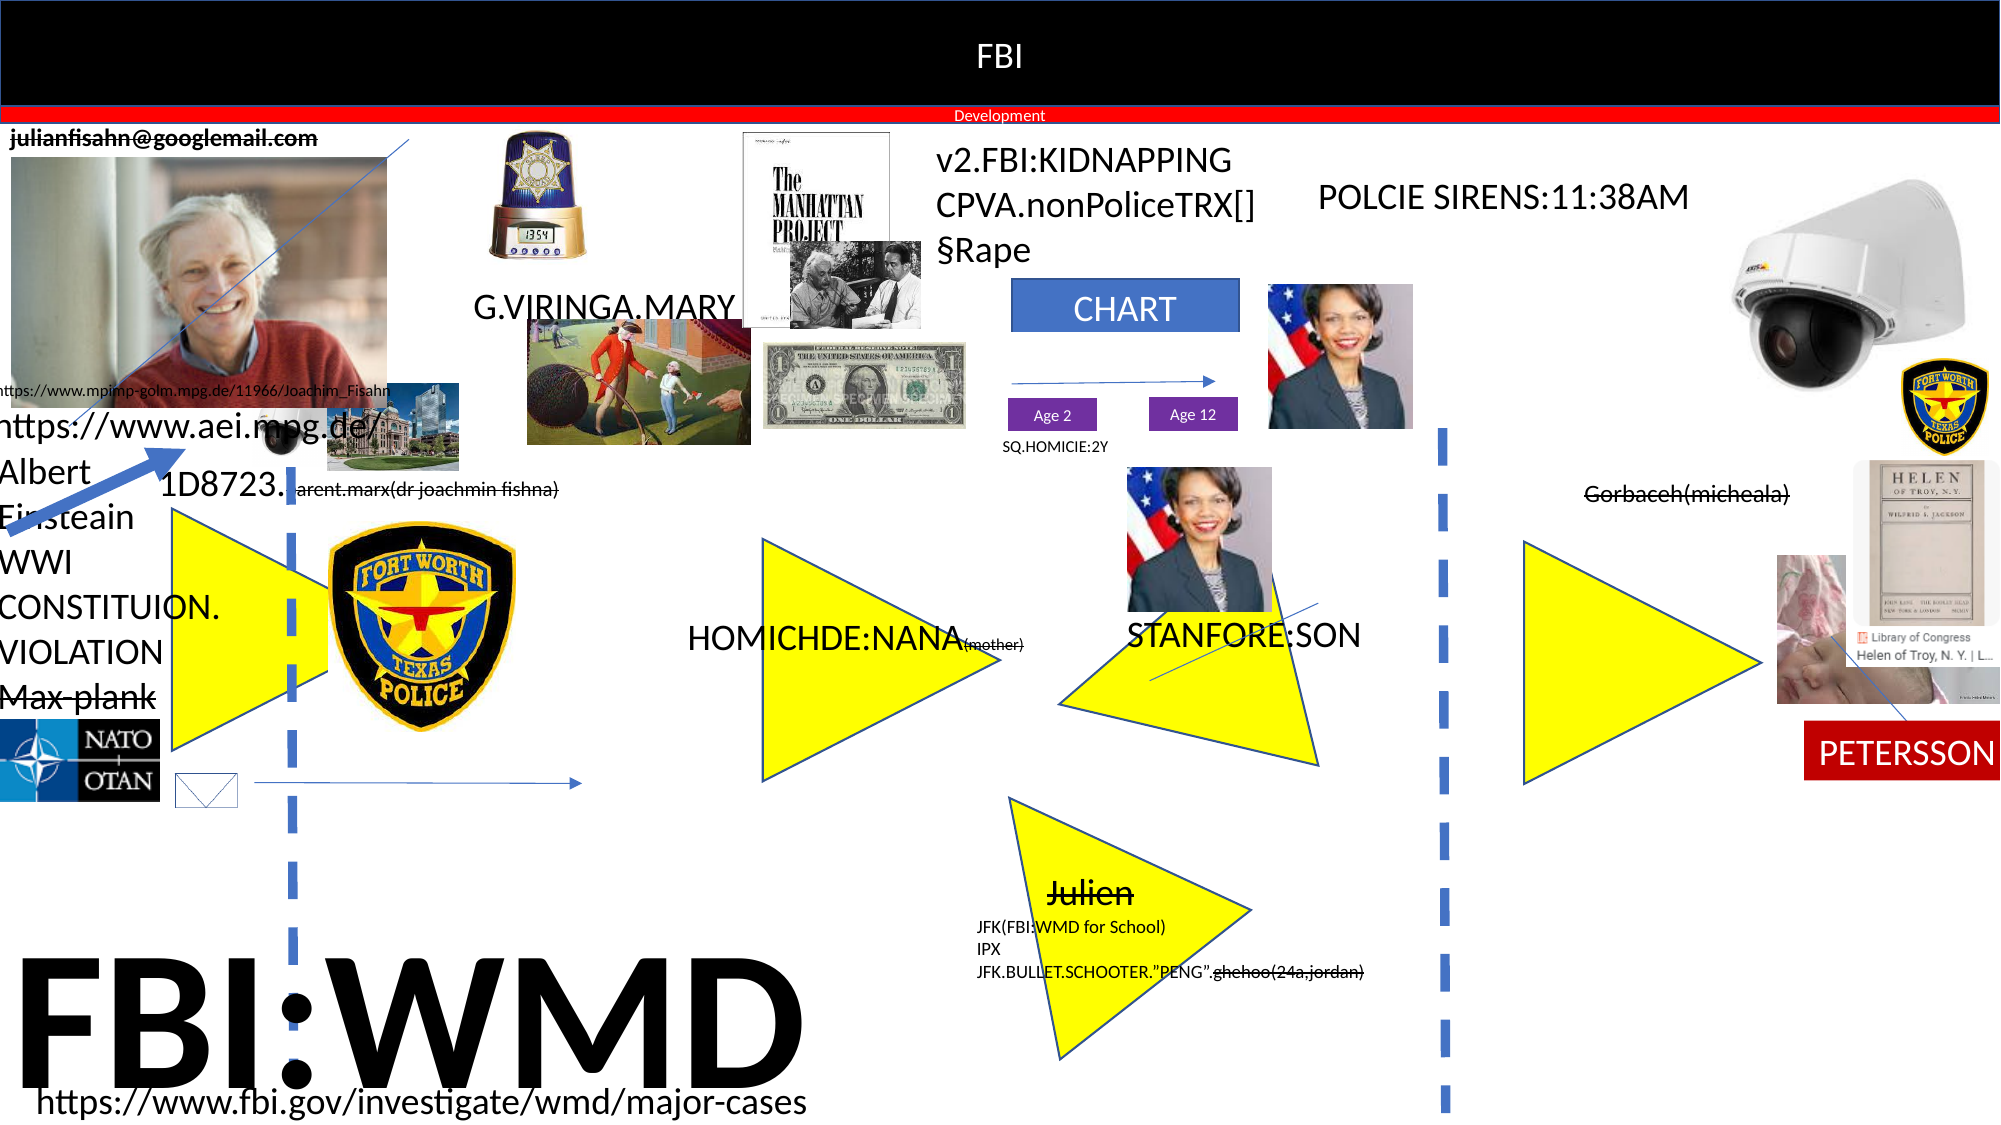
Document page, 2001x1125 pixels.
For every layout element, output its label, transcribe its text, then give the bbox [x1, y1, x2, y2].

text_box [1056, 657, 1320, 767]
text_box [68, 139, 409, 427]
picture [17, 770, 25, 779]
text_box Albert Einsteain WWI CONSTITUION. VIOLATION Max-plank [0, 439, 237, 725]
text_box [294, 571, 328, 689]
picture [526, 132, 921, 445]
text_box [1831, 636, 1948, 767]
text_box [1149, 603, 1319, 681]
picture [0, 719, 160, 802]
text_box Development [0, 105, 2000, 124]
text_box [1045, 990, 1151, 1062]
text_box SQ.HOMICIE:2Y [987, 428, 1124, 464]
picture [1268, 284, 1413, 429]
text_box Age 12 [1149, 397, 1238, 431]
text_box CHART [1011, 278, 1240, 332]
text_box https://www.fbi.gov/investigate/wmd/major-cases [21, 1069, 824, 1125]
text_box FBI [0, 0, 2000, 105]
text_box [237, 540, 290, 719]
text_box [1007, 796, 1146, 907]
text_box [761, 537, 897, 606]
text_box 1D8723.parent.marx(dr joachmin fishna) [237, 454, 290, 511]
text_box [1523, 539, 1764, 786]
text_box [1011, 332, 1245, 436]
picture [171, 769, 241, 813]
picture [1127, 467, 1272, 612]
picture [763, 342, 966, 429]
text_box 1D8723.parent.marx(dr joachmin fishna) [294, 451, 575, 511]
text_box POLCIE SIRENS:11:38AM [1303, 164, 1706, 225]
text_box PETERSSON [1804, 720, 2000, 781]
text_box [290, 467, 294, 1087]
text_box [1149, 861, 1247, 907]
picture [11, 157, 68, 408]
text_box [1442, 428, 1446, 1114]
text_box STANFORE:SON [1112, 603, 1377, 708]
text_box julianfisahn@googlemail.com [0, 114, 334, 159]
text_box [170, 725, 225, 753]
picture [328, 521, 516, 732]
picture [467, 124, 608, 265]
text_box Gorbaceh(micheala) [1569, 470, 1806, 516]
text_box https://www.aei.mpg.de/ [0, 393, 252, 454]
text_box G.VIRINGA.MARY [458, 274, 742, 335]
text_box [1272, 571, 1280, 603]
picture [252, 383, 459, 471]
text_box Age 2 [1008, 398, 1097, 428]
text_box Julien [1031, 860, 1149, 907]
text_box FBI:WMD [0, 881, 290, 1125]
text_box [7, 448, 186, 532]
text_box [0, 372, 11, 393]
text_box JFK(FBI:WMD for School) IPX JFK.BULLET.SCHOOTER.”PENG”.ghehoo(24a,jordan) [962, 907, 1380, 990]
text_box FBI:WMD [294, 881, 822, 1069]
text_box HOMICHDE:NANA(mother) [672, 606, 1039, 666]
text_box [761, 666, 991, 784]
text_box v2.FBI:KIDNAPPING CPVA.nonPoliceTRX[] §Rape [921, 127, 1272, 278]
picture [1720, 164, 2000, 704]
